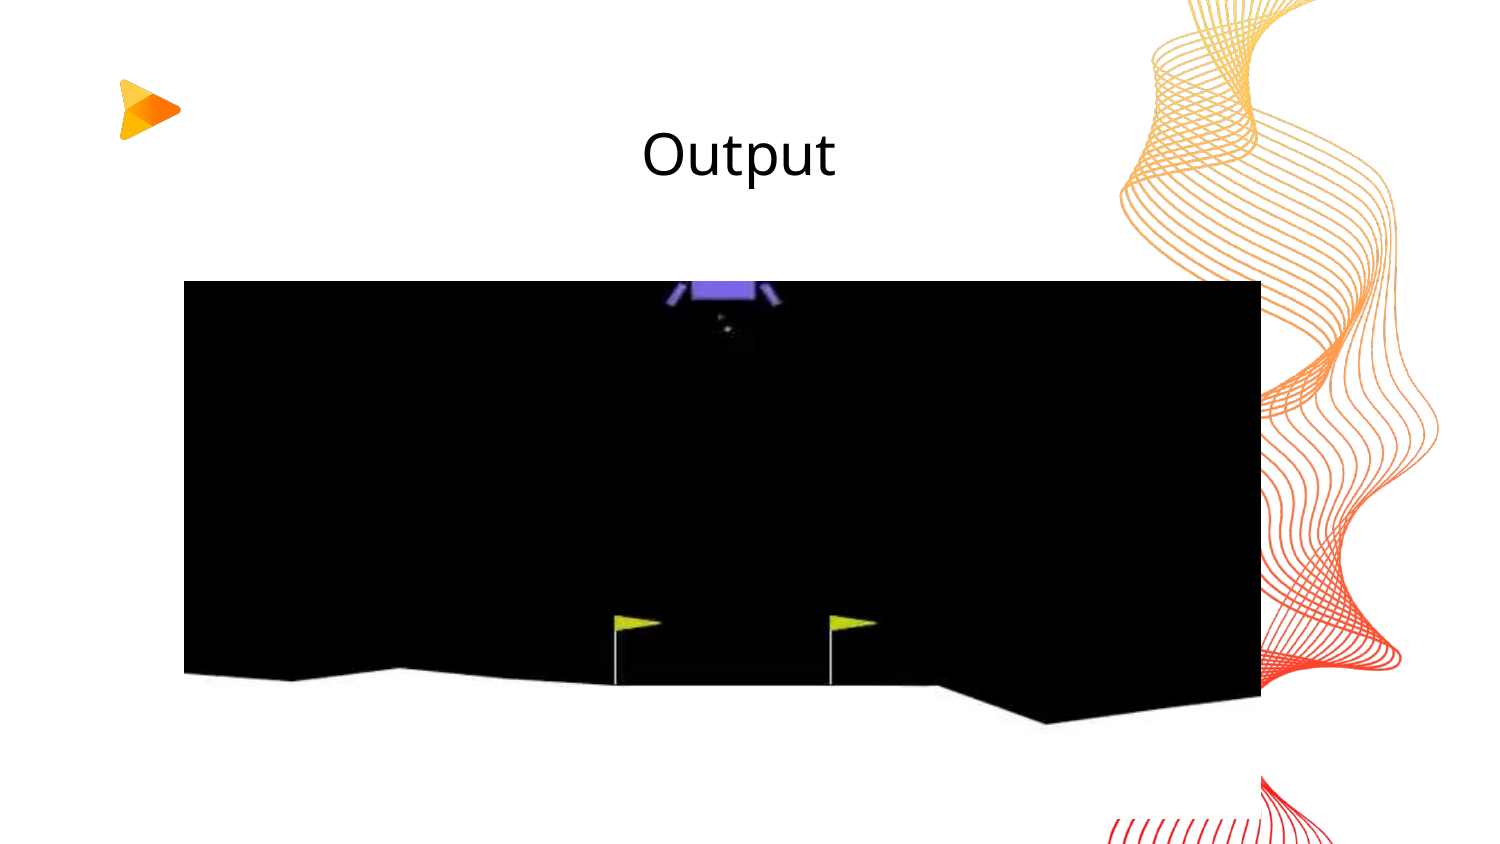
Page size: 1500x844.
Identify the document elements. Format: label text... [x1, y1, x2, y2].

title Output [92, 92, 1353, 212]
picture [184, 0, 1483, 844]
picture [119, 78, 181, 92]
